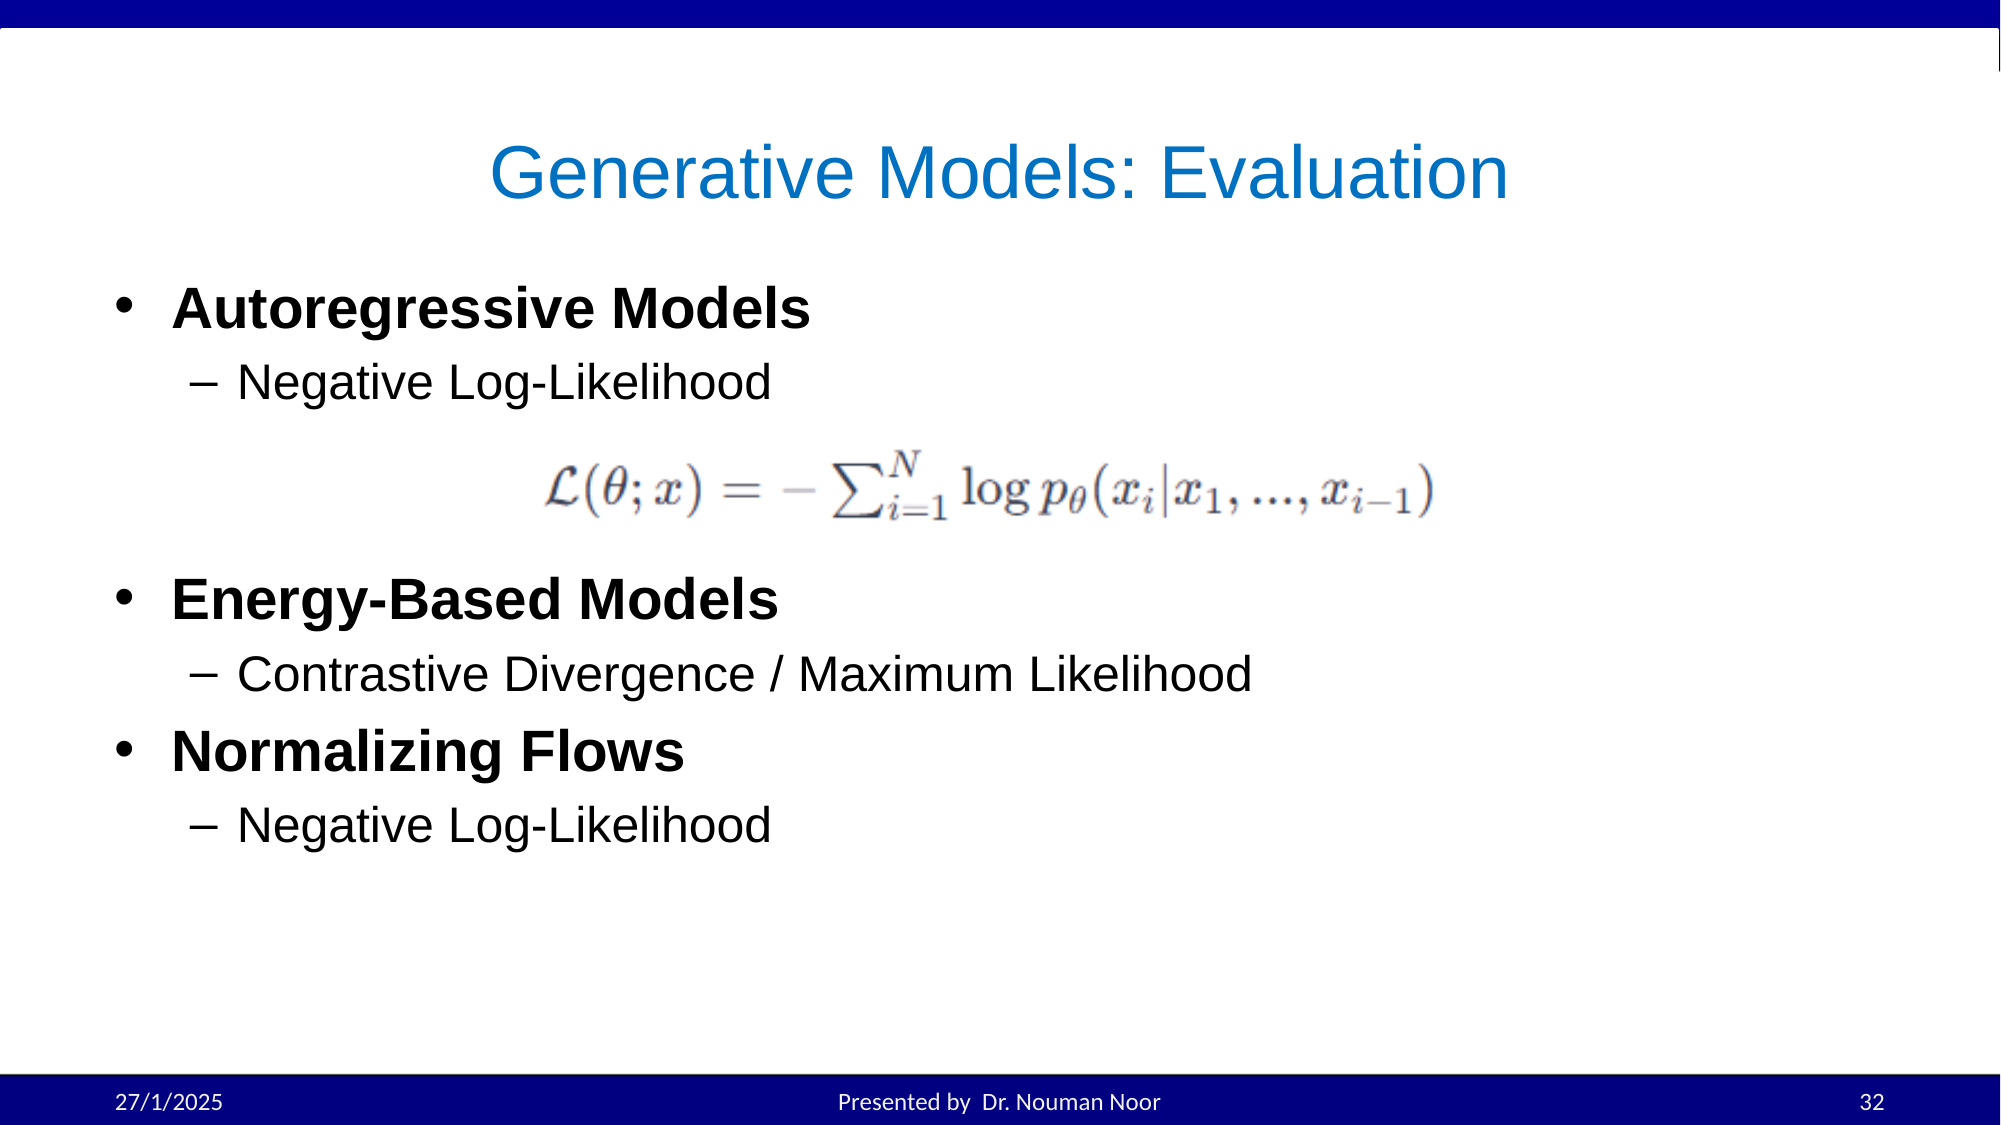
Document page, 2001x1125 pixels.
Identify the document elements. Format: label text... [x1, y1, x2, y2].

list Autoregressive Models Negative Log-Likelihood Energy-Based Models Contrastive Divergence / Maximum Likelihood Normalizing Flows Negative Log-Likelihood [99, 262, 1900, 1005]
footer Presented by Dr. Nouman Noor [683, 1062, 1317, 1125]
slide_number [99, 1062, 567, 1125]
slide_number 32 [1433, 1062, 1900, 1125]
picture [0, 0, 2001, 1125]
title Generative Models: Evaluation [99, 99, 1900, 238]
